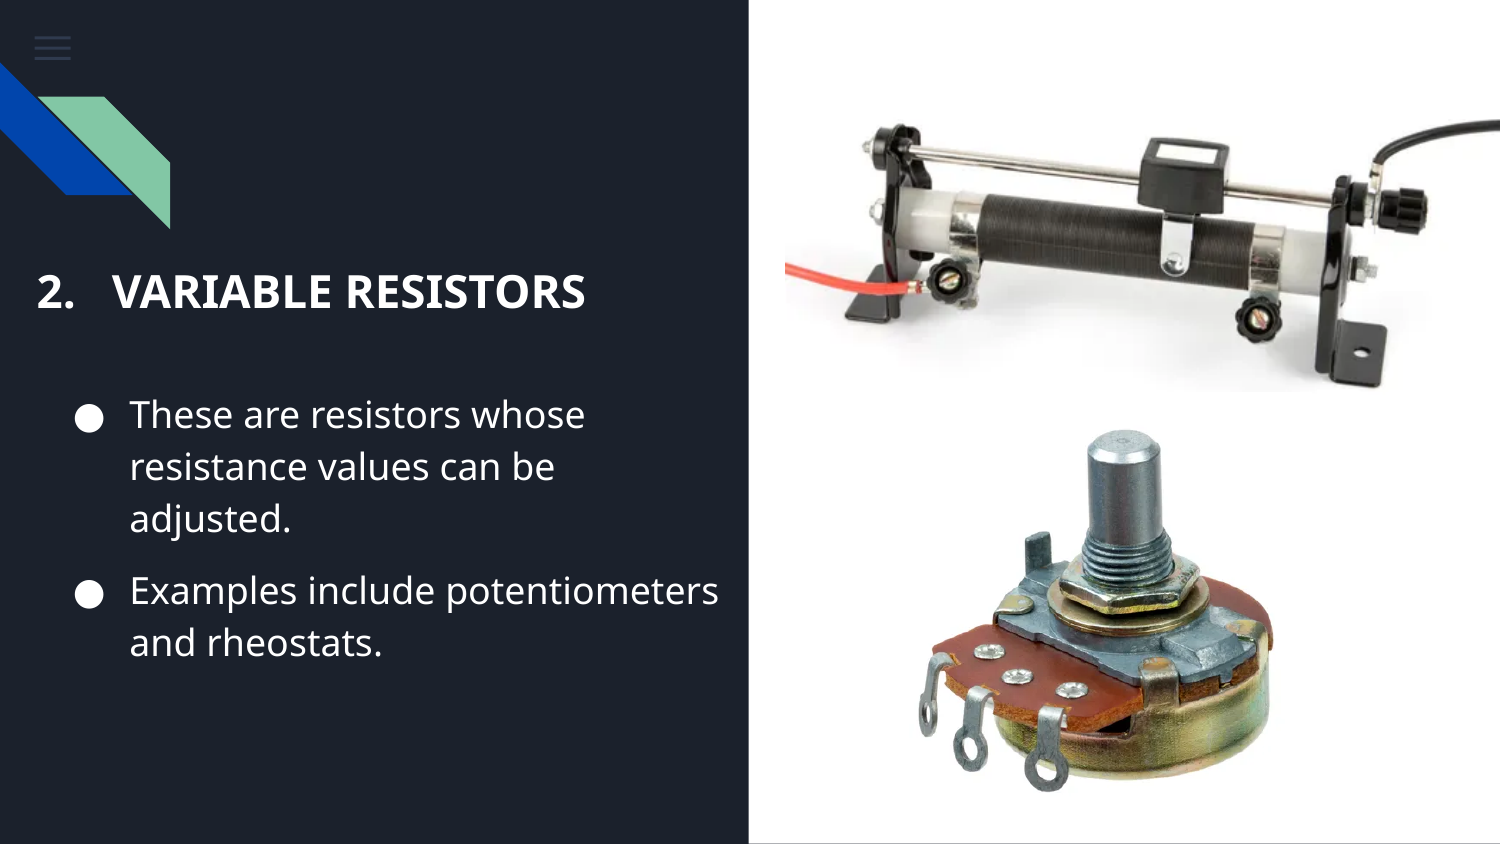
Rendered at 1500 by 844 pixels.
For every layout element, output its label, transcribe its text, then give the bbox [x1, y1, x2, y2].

title 2. VARIABLE RESISTORS [21, 247, 736, 332]
title These are resistors whose resistance values can be adjusted. Examples include potentiometers and rheostats. [39, 331, 736, 718]
picture [785, 0, 1500, 828]
